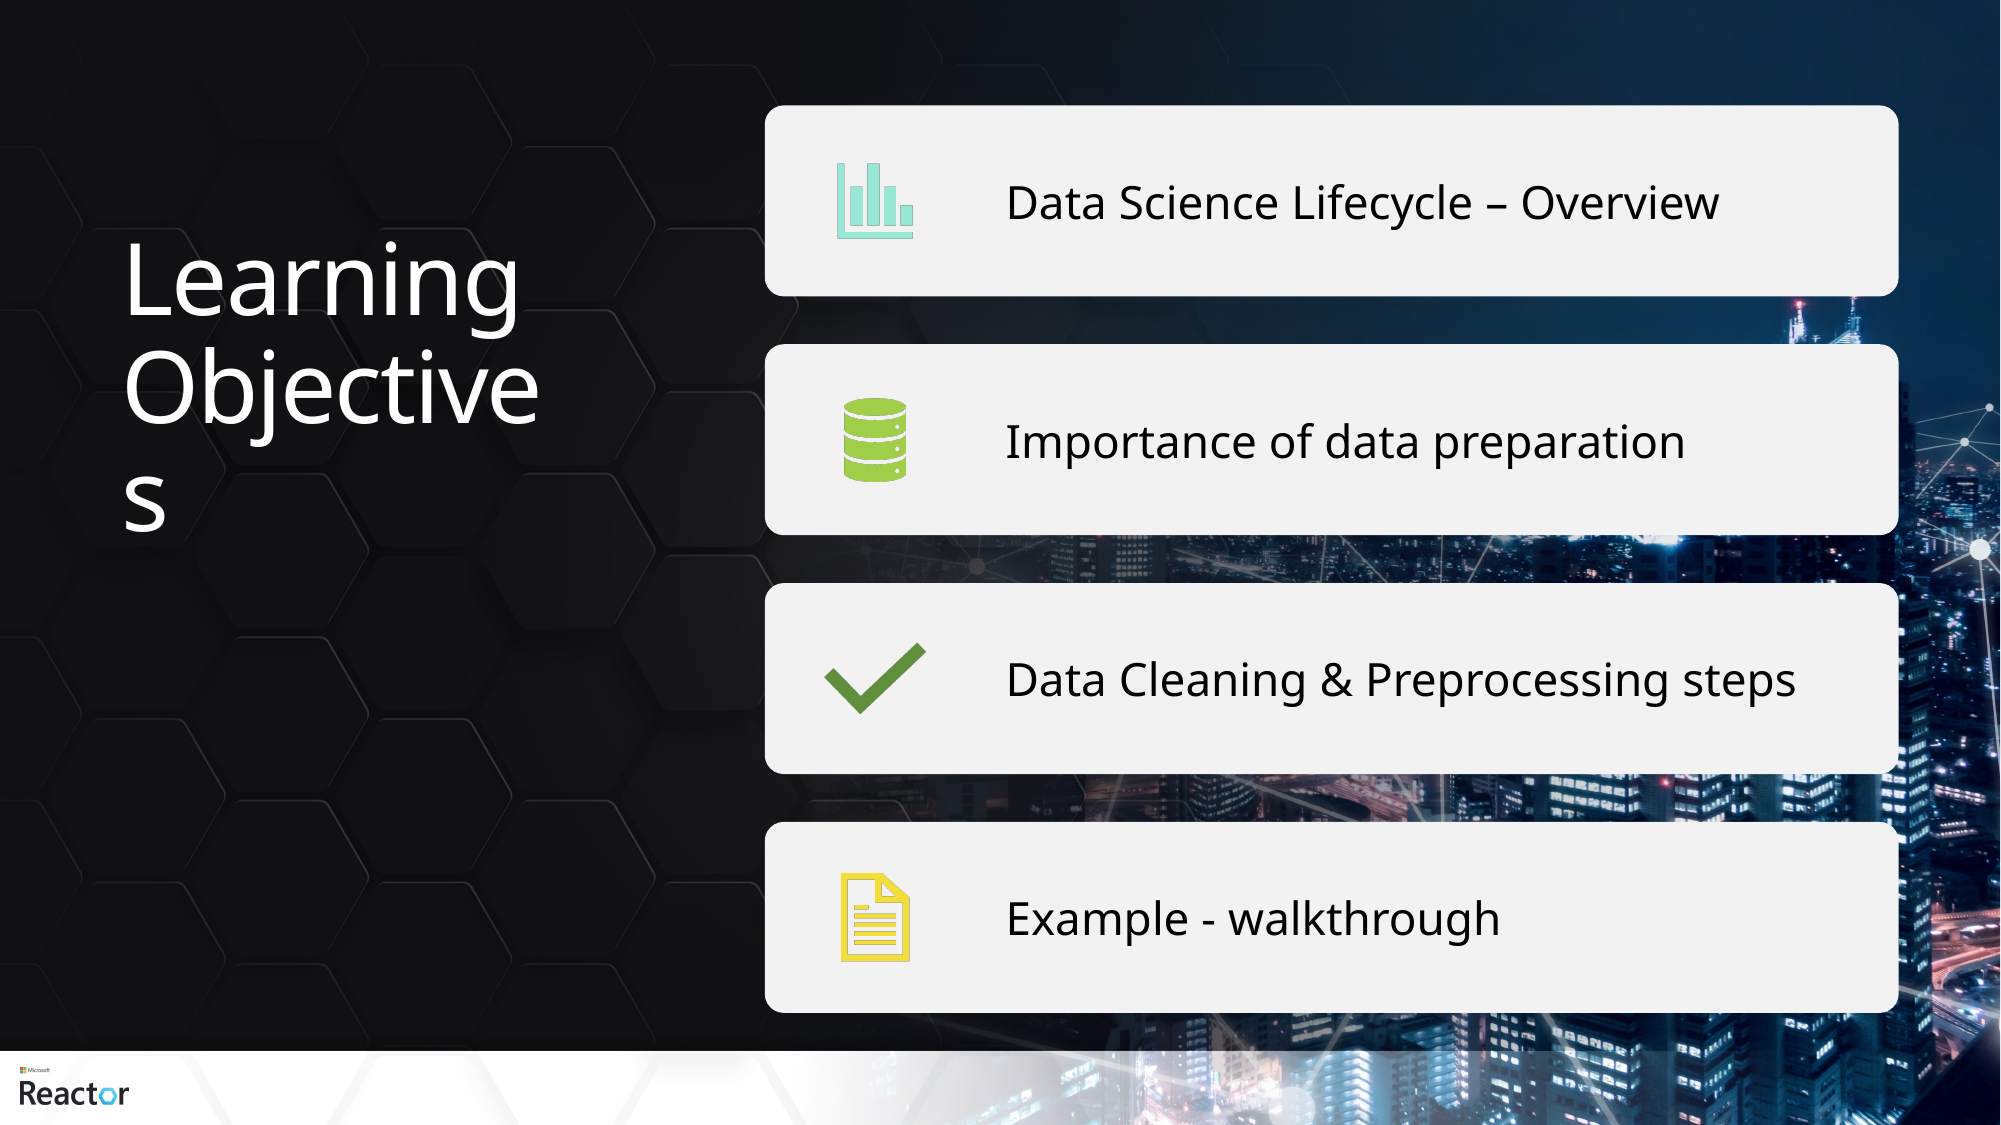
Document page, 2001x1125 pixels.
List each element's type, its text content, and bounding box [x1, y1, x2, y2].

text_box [764, 104, 1899, 1014]
picture [0, 0, 2001, 1125]
title Learning Objectives [106, 221, 588, 952]
